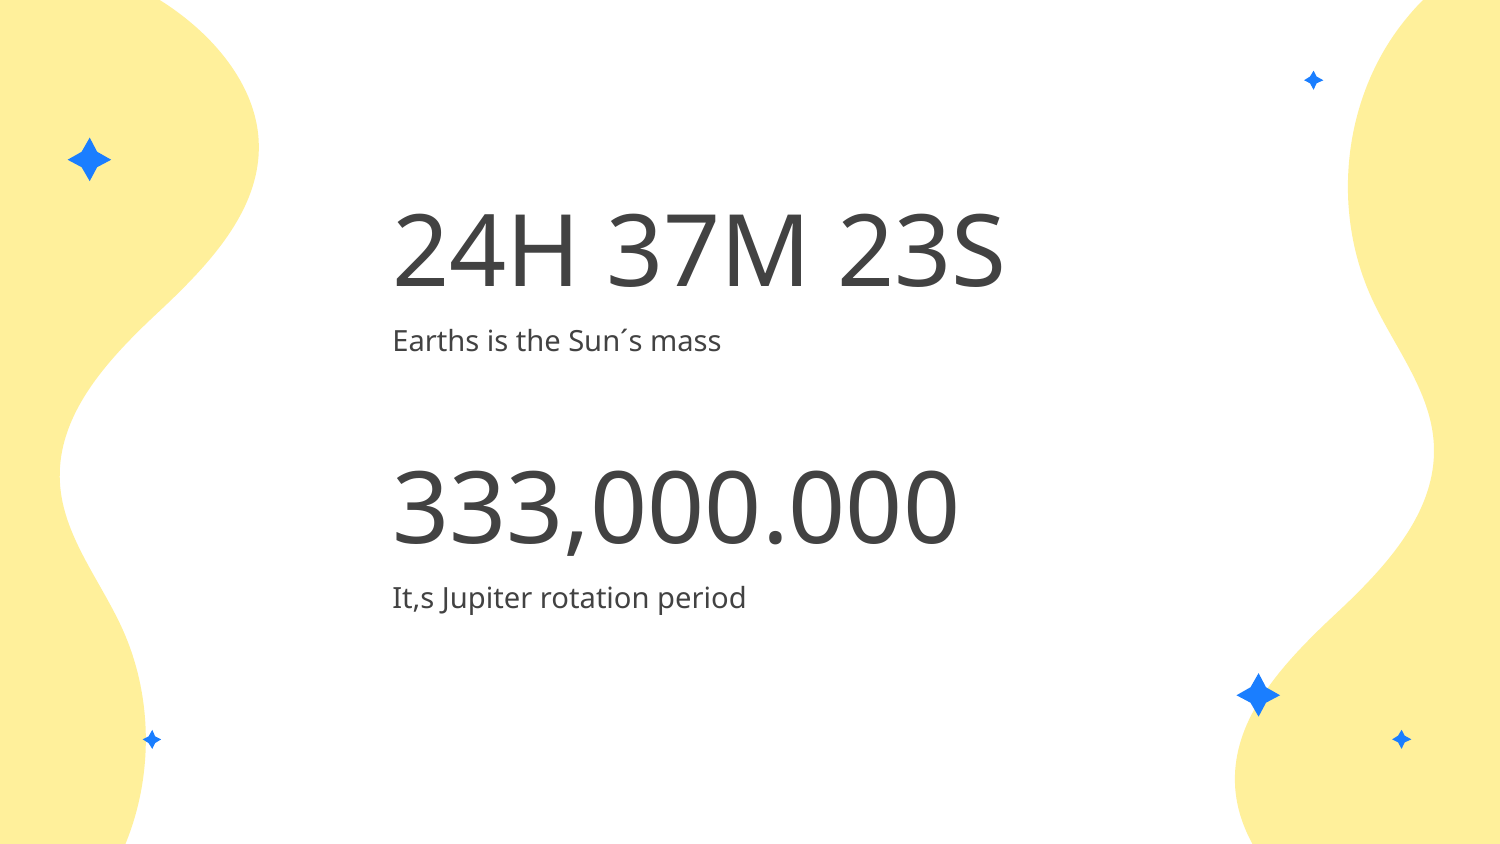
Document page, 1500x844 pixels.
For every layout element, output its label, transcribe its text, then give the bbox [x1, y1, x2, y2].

subtitle Earths is the Sun´s mass [377, 309, 828, 370]
text_box [1304, 70, 1324, 90]
title 333,000.000 [377, 441, 1123, 567]
title 24H 37M 23S [377, 183, 1123, 310]
text_box [1392, 729, 1412, 749]
text_box [67, 137, 112, 182]
subtitle It,s Jupiter rotation period [377, 566, 828, 628]
text_box [142, 729, 162, 749]
text_box [1236, 673, 1281, 717]
